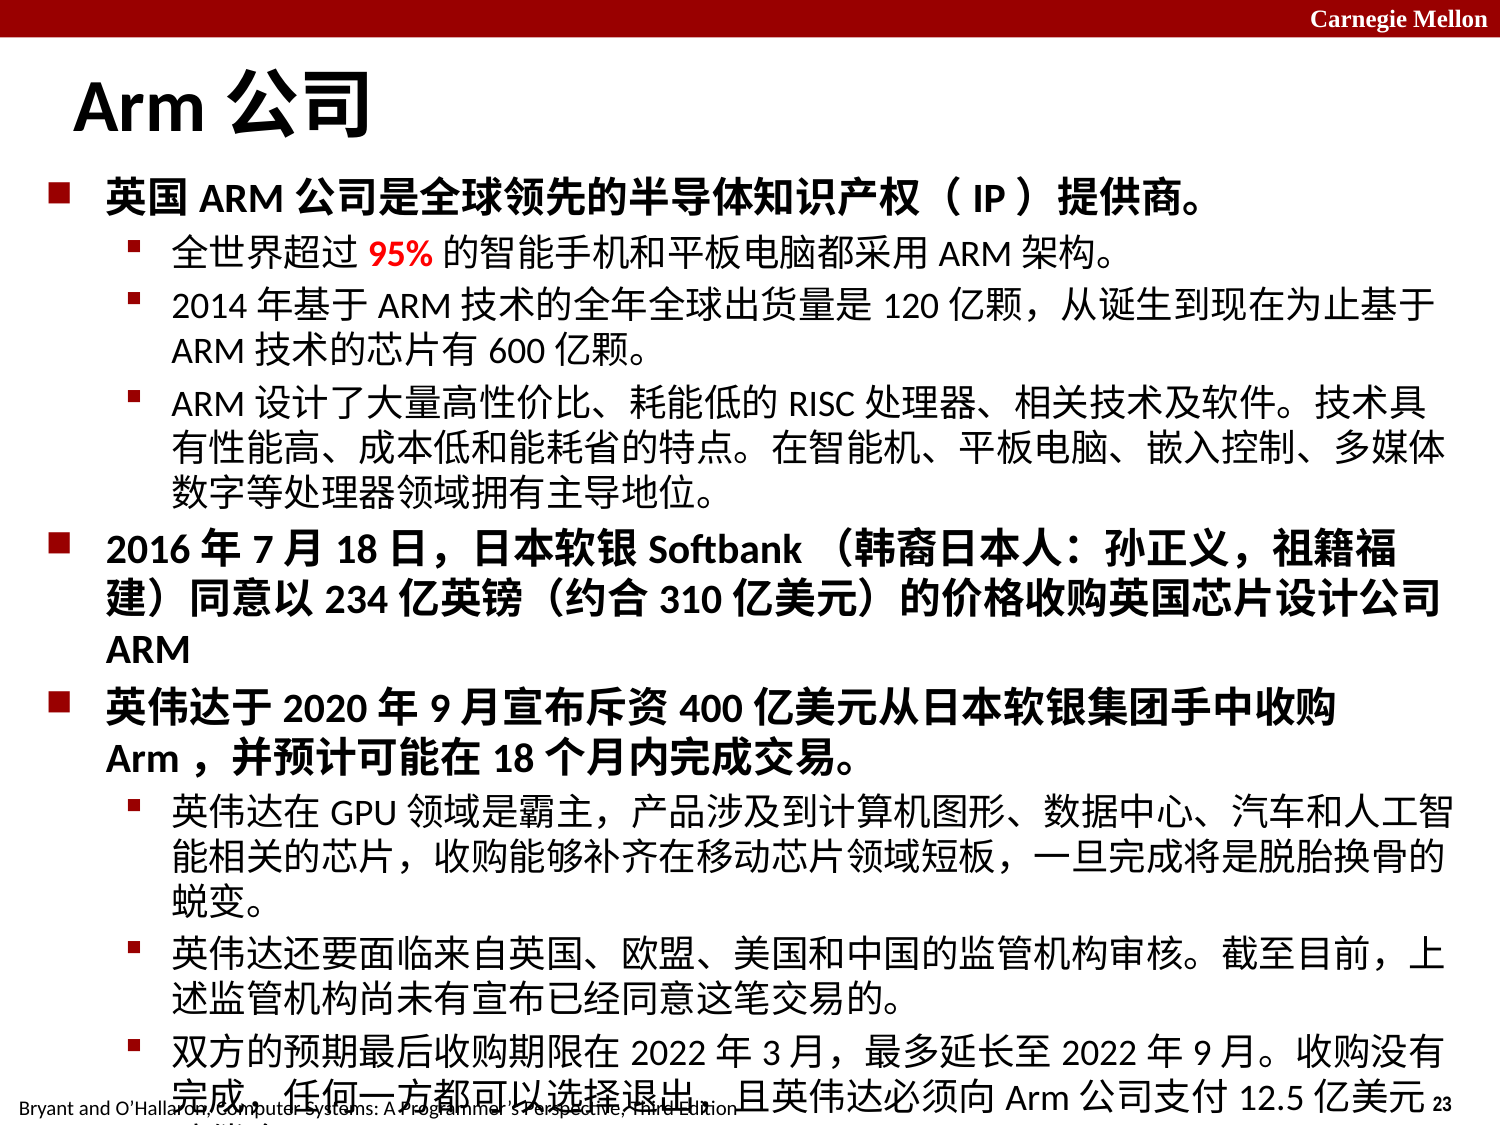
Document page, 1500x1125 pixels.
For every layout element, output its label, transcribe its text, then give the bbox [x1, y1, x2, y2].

list 英国ARM公司是全球领先的半导体知识产权（IP）提供商。 全世界超过95%的智能手机和平板电脑都采用ARM架构。 2014年基于ARM技术的全年全球出货量是120亿颗，从诞生到现在为止基于ARM技术的芯片有600亿颗。 ARM设计了大量高性价比、耗能低的RISC处理器、相关技术及软件。技术具有性能高、成本低和能耗省的特点。在智能机、平板电脑、嵌入控制、多媒体数字等处理器领域拥有主导地位。 2016年7月18日，日本软银Softbank（韩裔日本人：孙正义，祖籍福建）同意以234亿英镑（约合310亿美元）的价格收购英国芯片设计公司ARM 英伟达于2020年9月宣布斥资400亿美元从日本软银集团手中收购Arm，并预计可能在18个月内完成交易。 英伟达在GPU领域是霸主，产品涉及到计算机图形、数据中心、汽车和人工智能相关的芯片，收购能够补齐在移动芯片领域短板，一旦完成将是脱胎换骨的蜕变。 英伟达还要面临来自英国、欧盟、美国和中国的监管机构审核。截至目前，上述监管机构尚未有宣布已经同意这笔交易的。 双方的预期最后收购期限在2022年3月，最多延长至2022年9月。收购没有完成，任何一方都可以选择退出，且英伟达必须向Arm公司支付12.5亿美元赔偿金 [34, 163, 1477, 980]
title Arm公司 [58, 38, 1305, 163]
